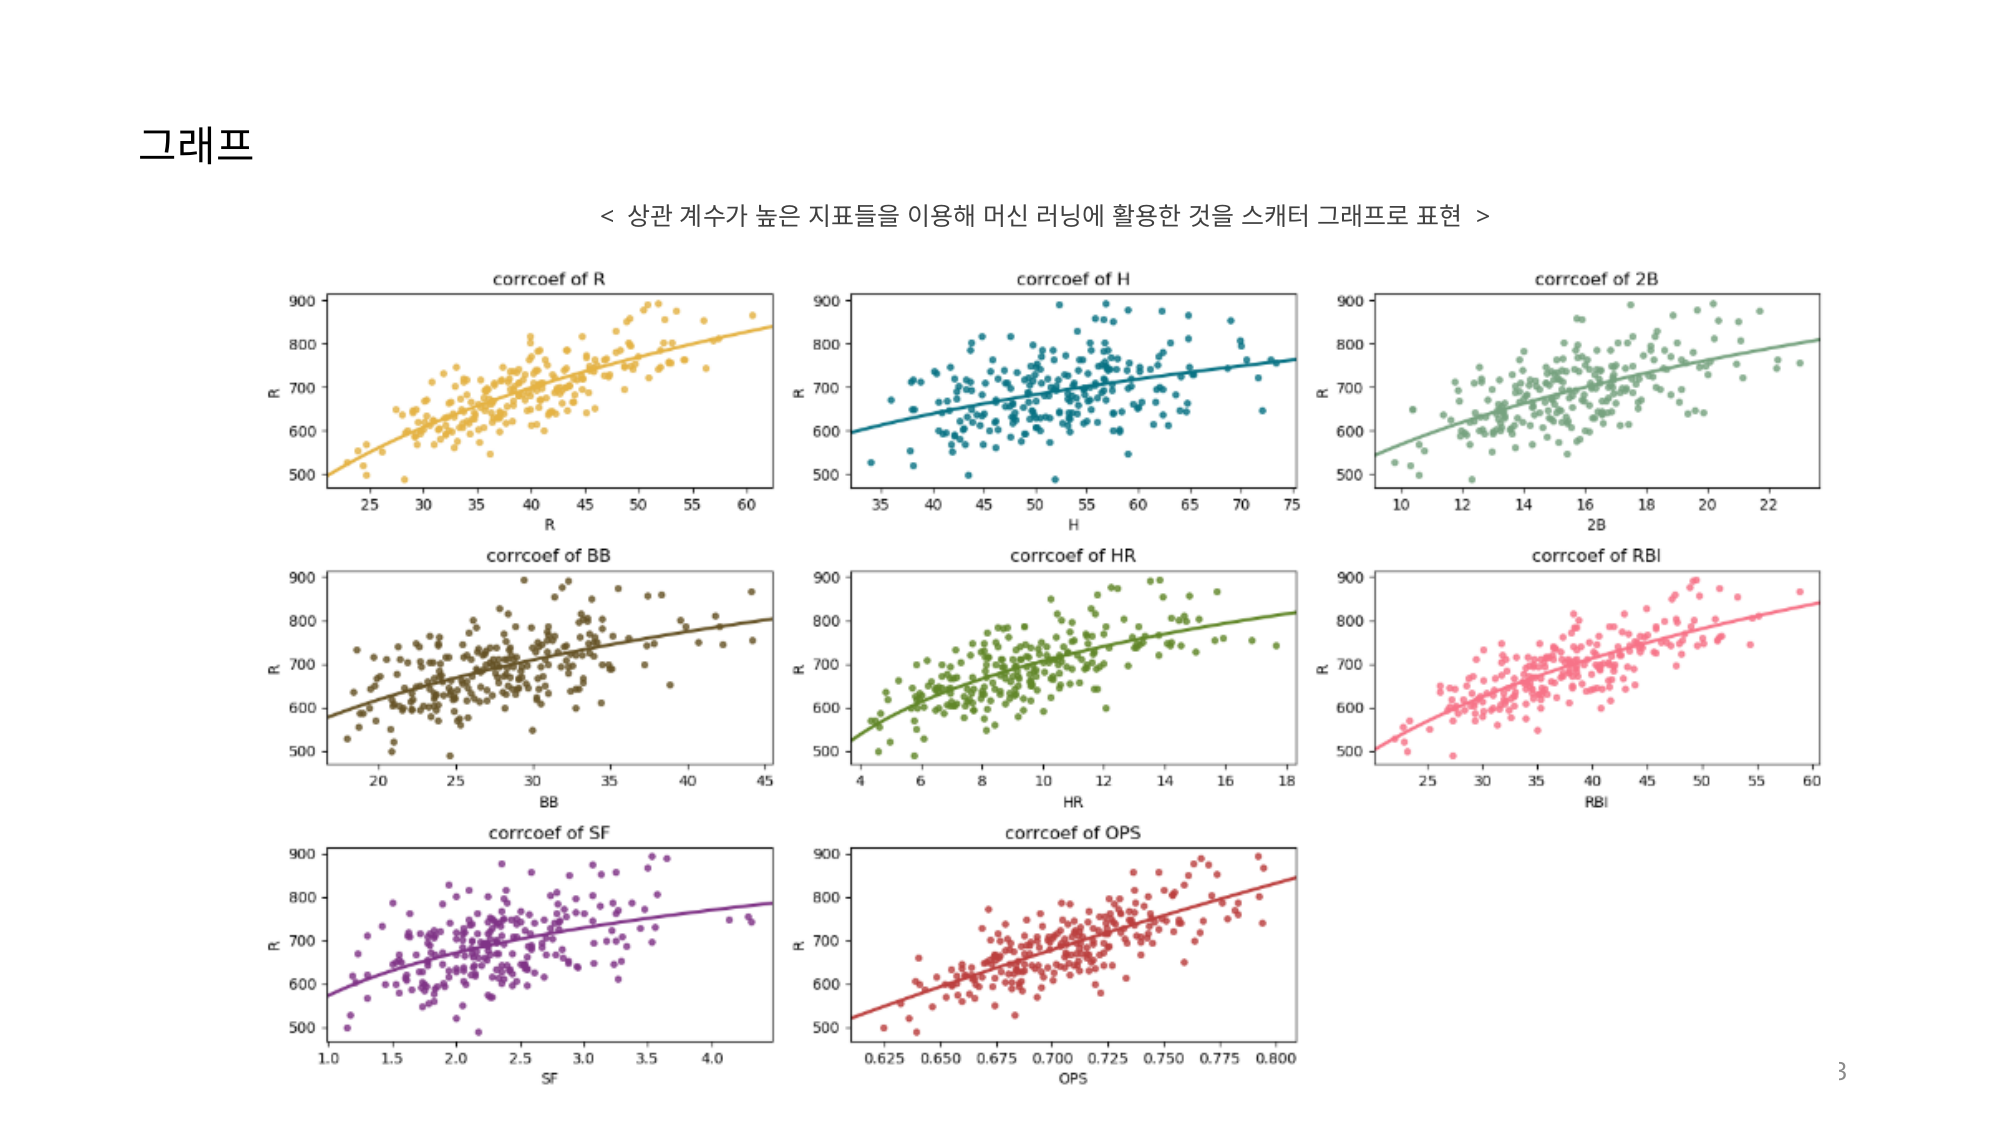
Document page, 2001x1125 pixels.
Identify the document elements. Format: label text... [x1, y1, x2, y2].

text_box < 상관 계수가 높은 지표들을 이용해 머신 러닝에 활용한 것을 스캐터 그래프로 표현 > [585, 177, 1506, 238]
text_box 그래프 [124, 112, 270, 178]
slide_number 23 [1839, 1042, 1863, 1103]
picture [252, 257, 1839, 1103]
